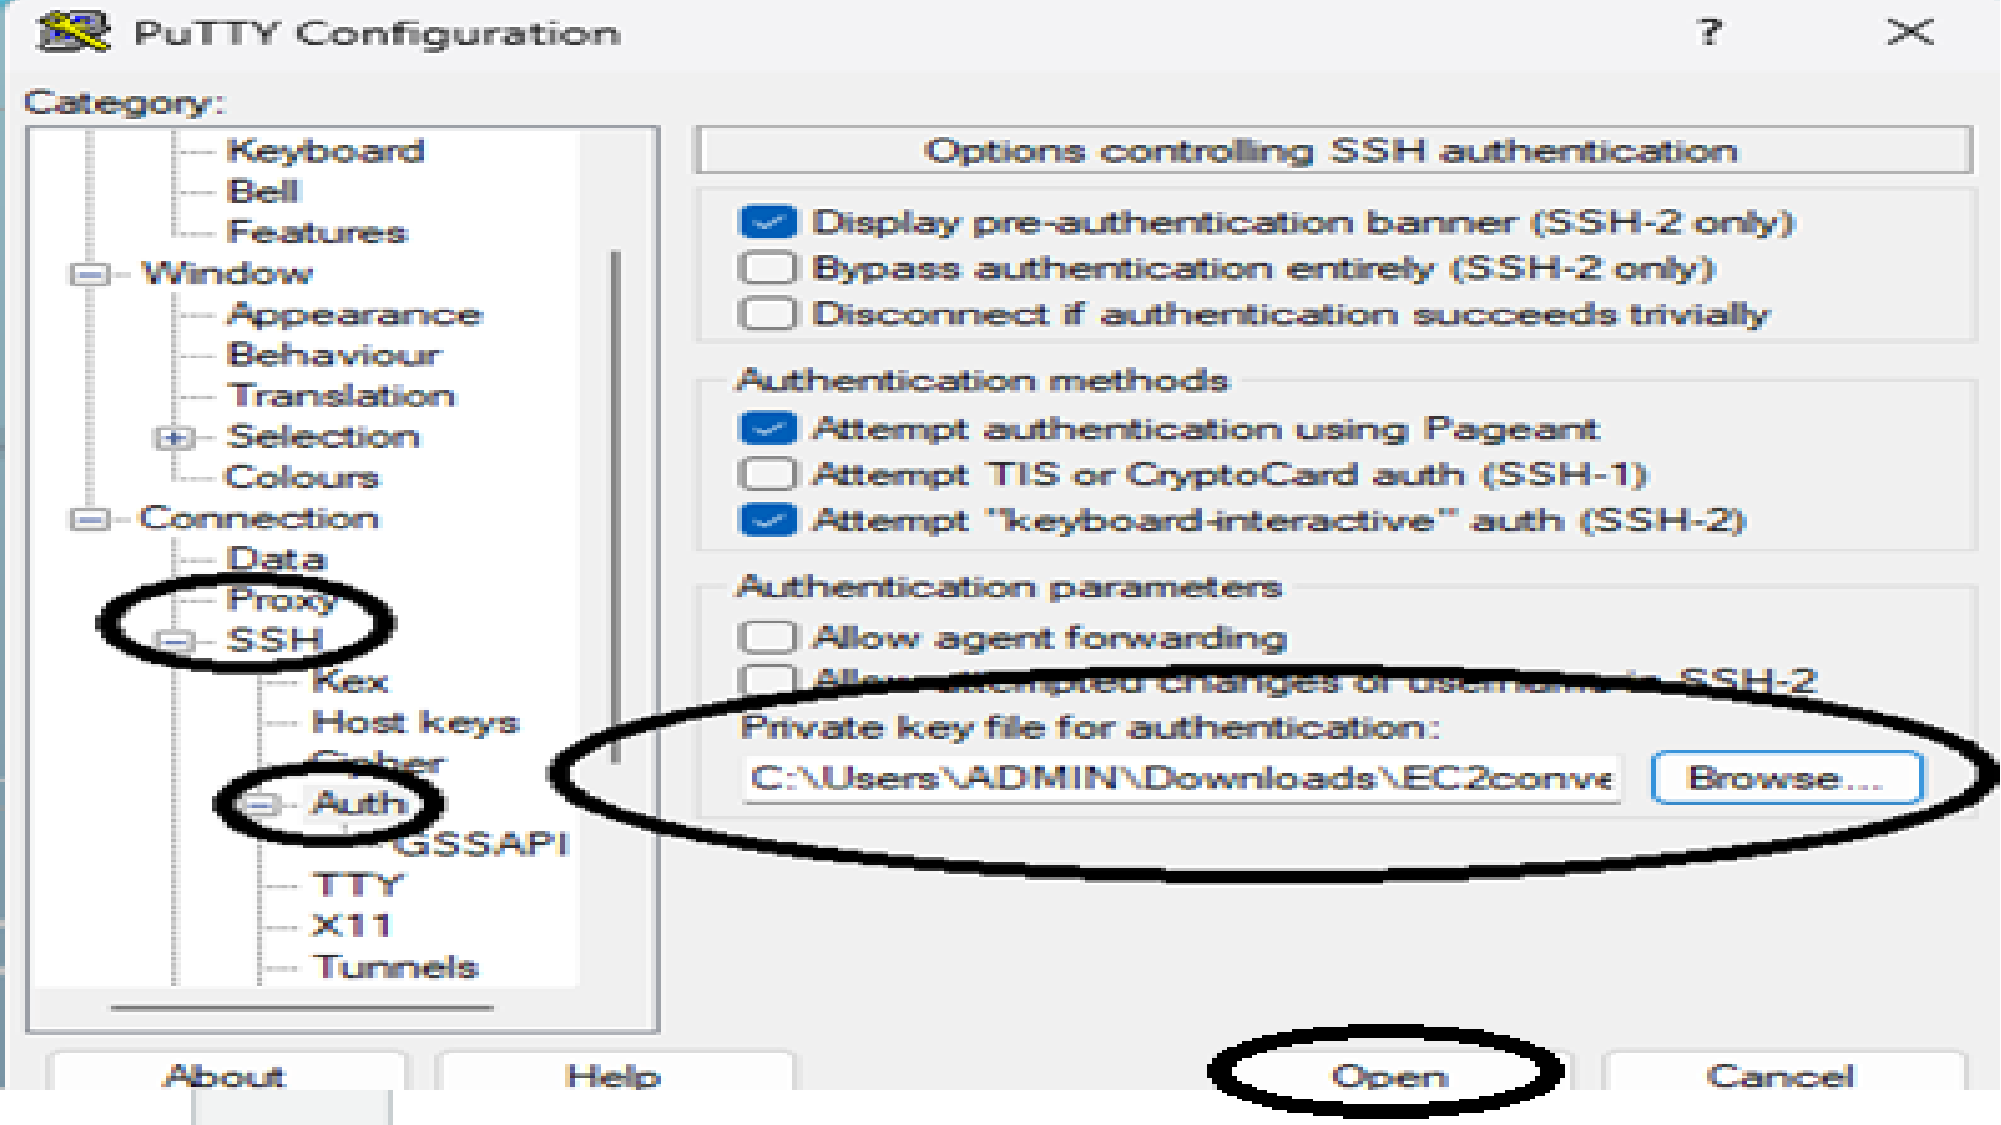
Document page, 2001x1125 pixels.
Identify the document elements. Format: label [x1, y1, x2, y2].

list [0, 0, 2000, 1125]
